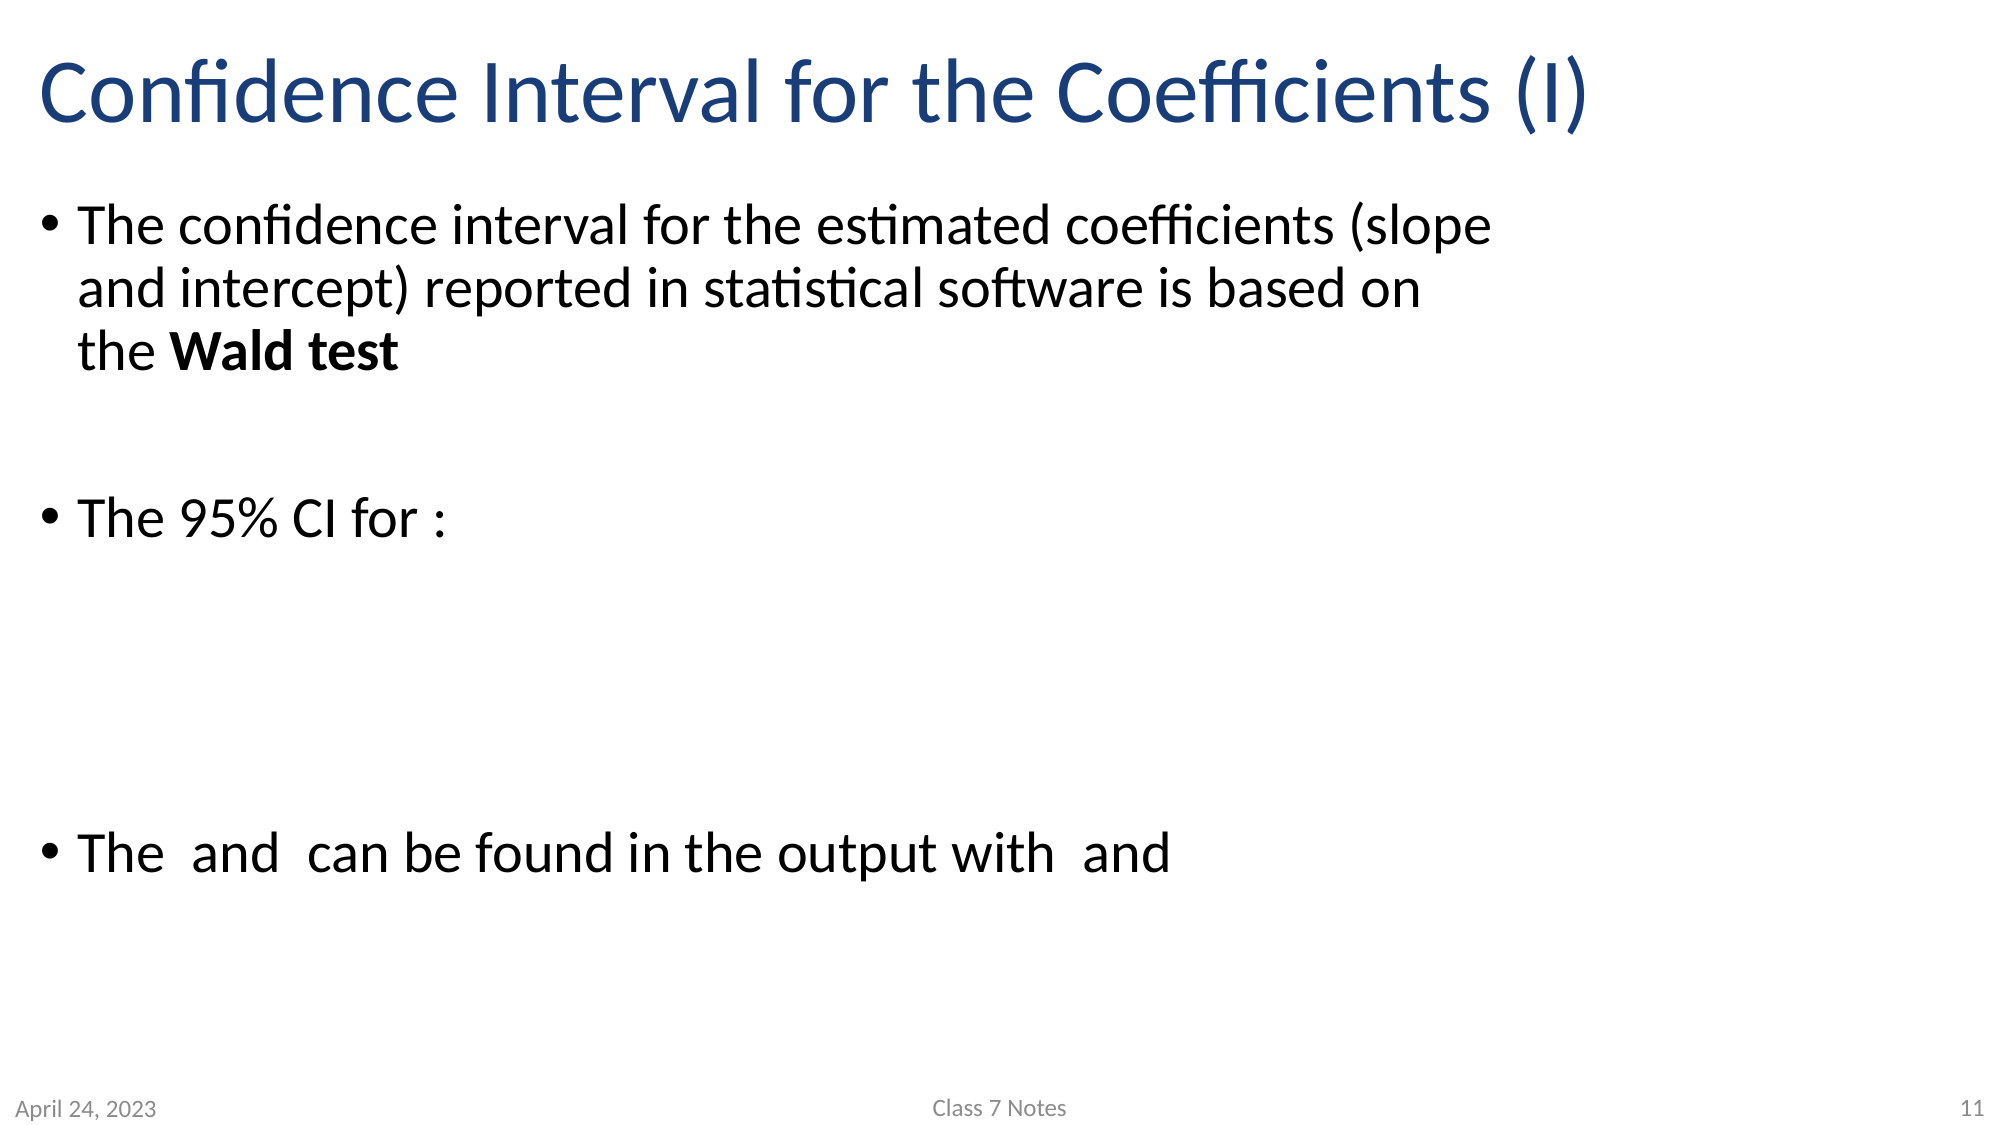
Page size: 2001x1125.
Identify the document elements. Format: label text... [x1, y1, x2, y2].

footer Class 7 Notes [662, 1087, 1338, 1125]
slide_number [0, 1089, 450, 1125]
slide_number 11 [1550, 1087, 2000, 1125]
title Confidence Interval for the Coefficients (I) [24, 24, 1975, 163]
